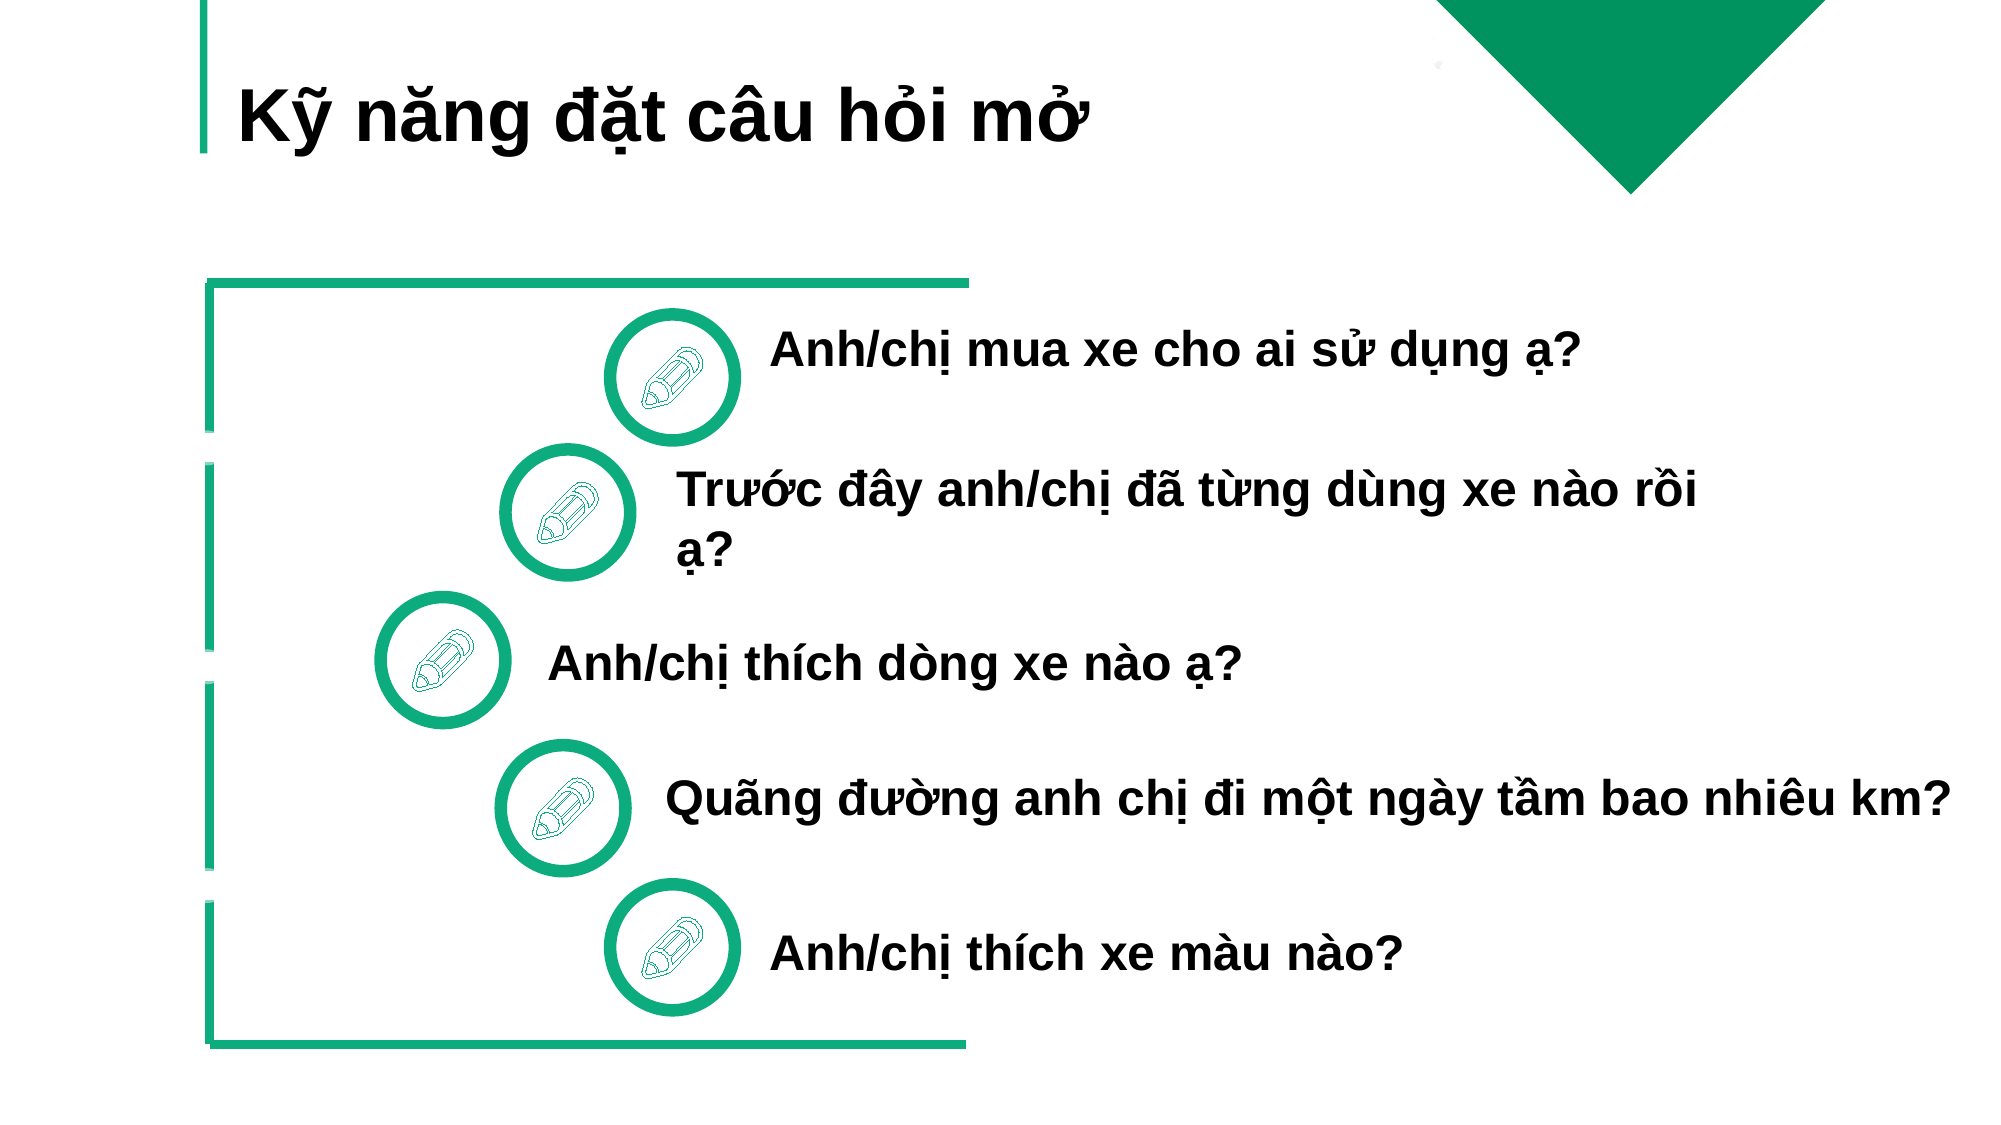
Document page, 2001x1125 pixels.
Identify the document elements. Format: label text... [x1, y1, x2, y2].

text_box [192, 282, 1997, 1045]
text_box [1434, 60, 1443, 70]
text_box [199, 0, 208, 154]
text_box Kỹ năng đặt câu hỏi mở [237, 48, 1169, 157]
